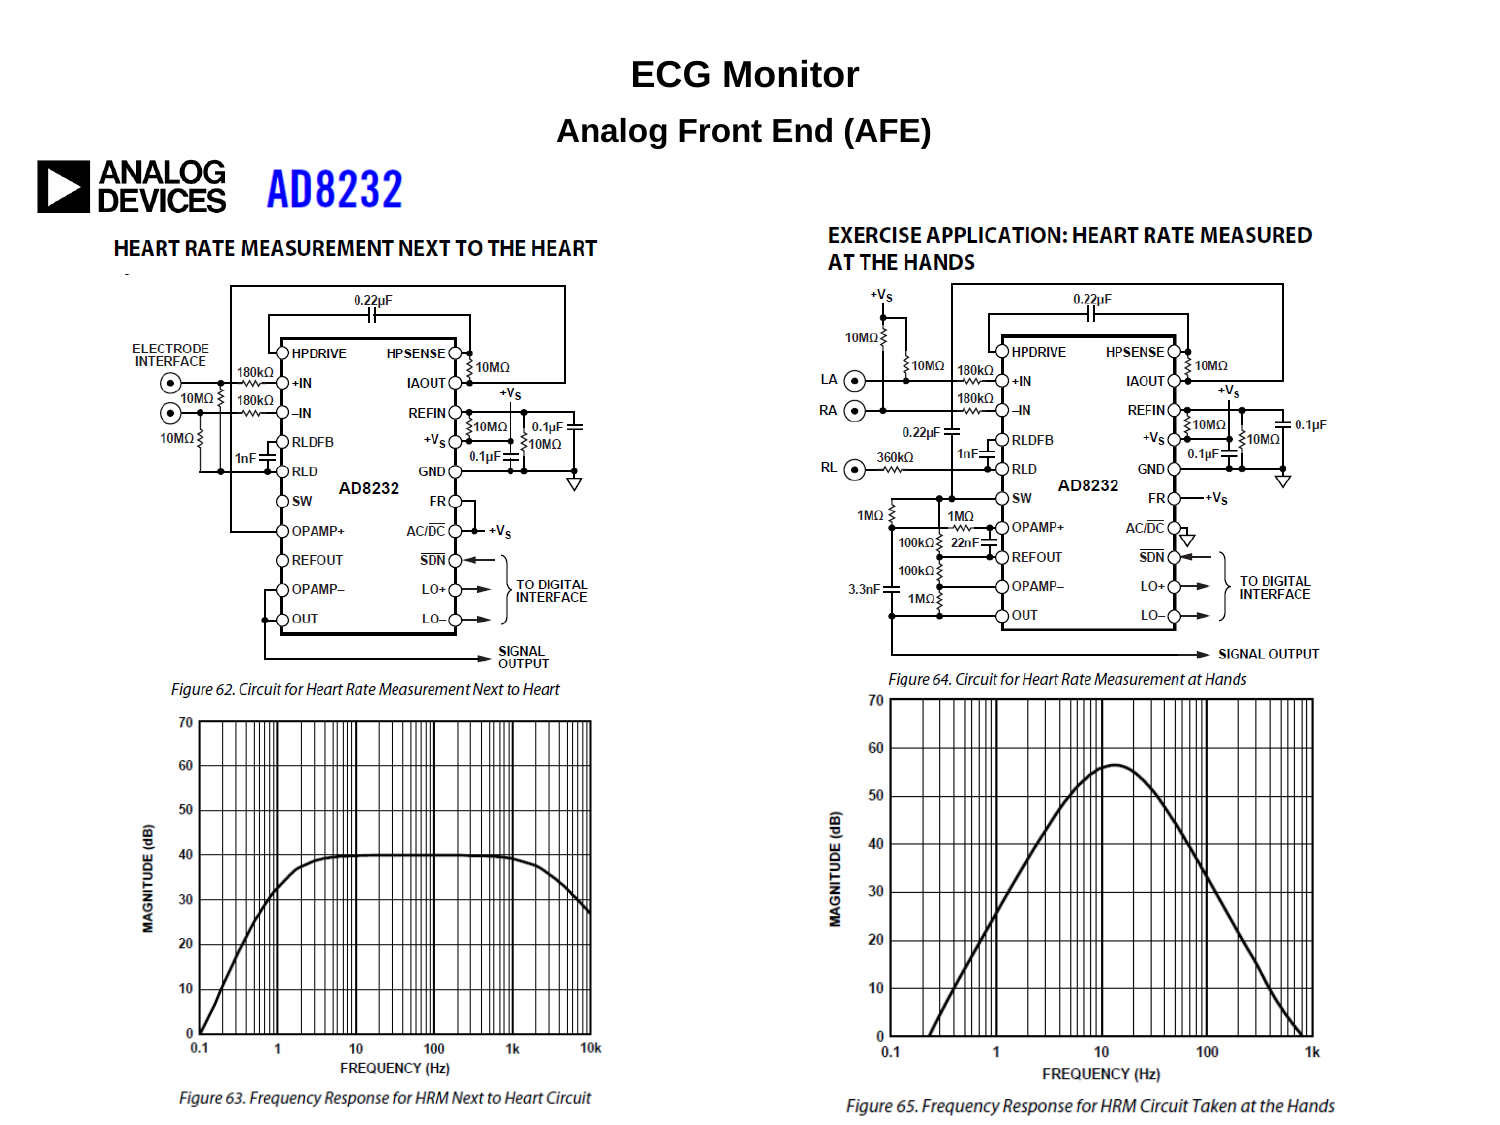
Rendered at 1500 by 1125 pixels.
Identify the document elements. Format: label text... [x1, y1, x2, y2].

text_box ECG Monitor [615, 42, 888, 103]
picture [262, 161, 413, 216]
picture [124, 274, 588, 701]
picture [128, 712, 613, 1113]
picture [27, 149, 231, 216]
picture [812, 224, 1338, 1120]
picture [112, 237, 601, 261]
text_box Analog Front End (AFE) [324, 101, 1164, 157]
